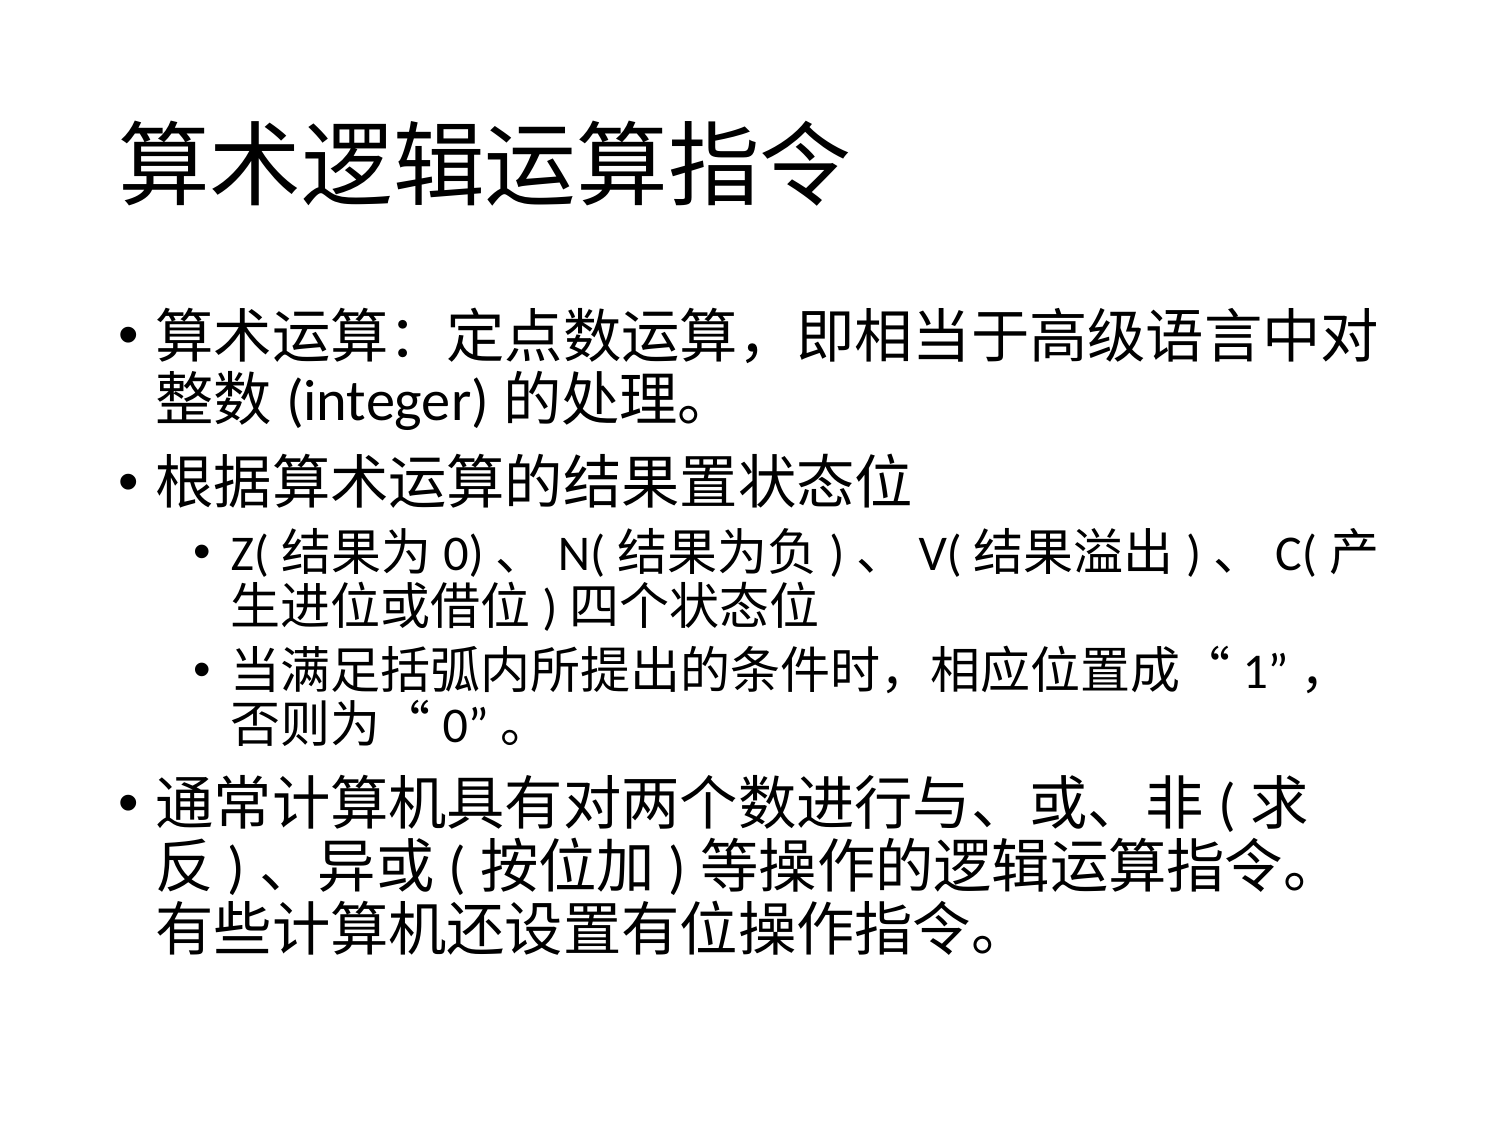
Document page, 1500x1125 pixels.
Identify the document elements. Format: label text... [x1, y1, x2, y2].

list 算术运算：定点数运算，即相当于高级语言中对整数(integer)的处理。 根据算术运算的结果置状态位 Z(结果为0)、N(结果为负)、V(结果溢出)、C(产生进位或借位)四个状态位 当满足括弧内所提出的条件时，相应位置成“1”，否则为“0”。 通常计算机具有对两个数进行与、或、非(求反)、异或(按位加)等操作的逻辑运算指令。有些计算机还设置有位操作指令。 [103, 299, 1397, 1014]
title 算术逻辑运算指令 [103, 59, 1397, 278]
